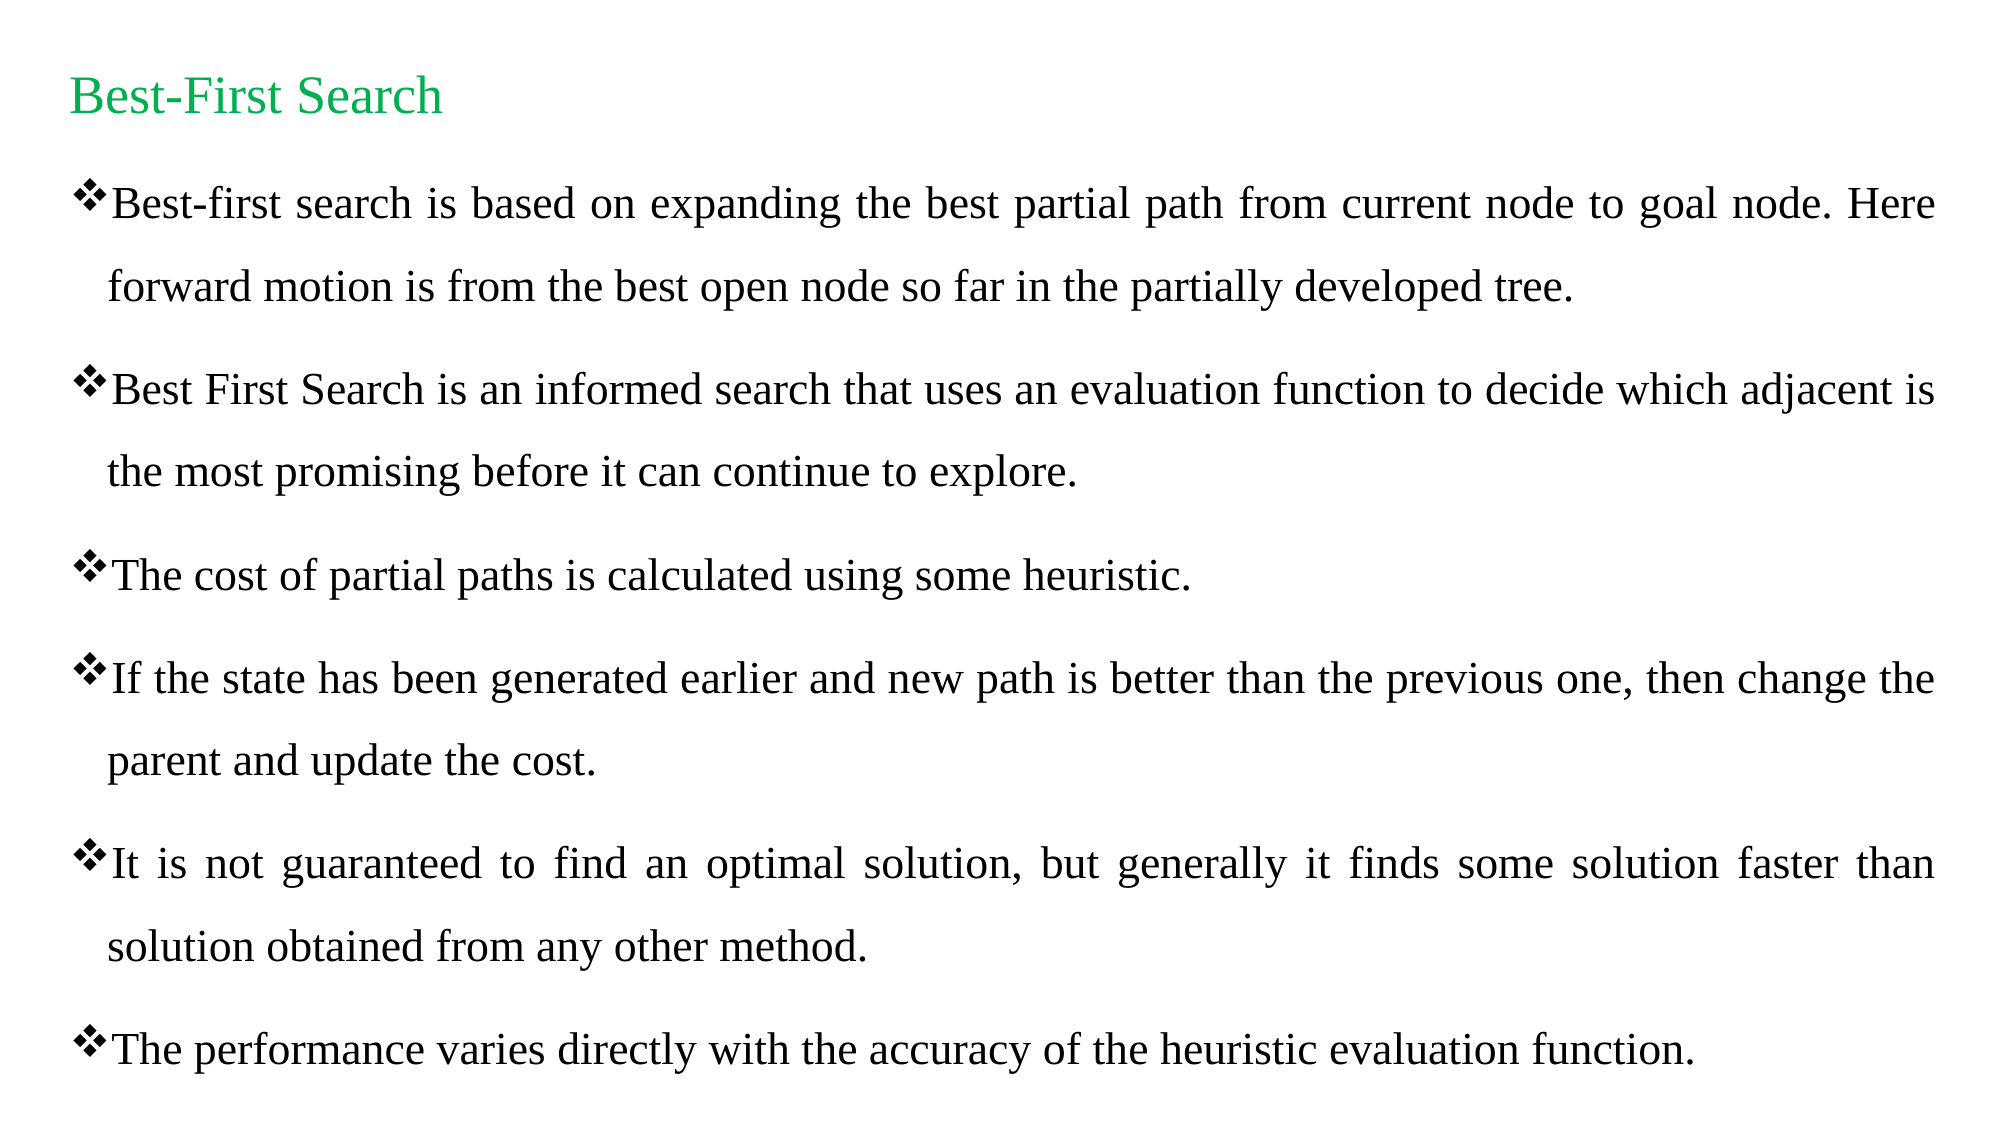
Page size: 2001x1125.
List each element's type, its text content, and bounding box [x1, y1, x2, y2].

list Best-First Search Best-first search is based on expanding the best partial path from current node to goal node. Here forward motion is from the best open node so far in the partially developed tree. Best First Search is an informed search that uses an evaluation function to decide which adjacent is the most promising before it can continue to explore. The cost of partial paths is calculated using some heuristic. If the state has been generated earlier and new path is better than the previous one, then change the parent and update the cost. It is not guaranteed to find an optimal solution, but generally it finds some solution faster than solution obtained from any other method. The performance varies directly with the accuracy of the heuristic evaluation function. [54, 52, 1953, 1089]
